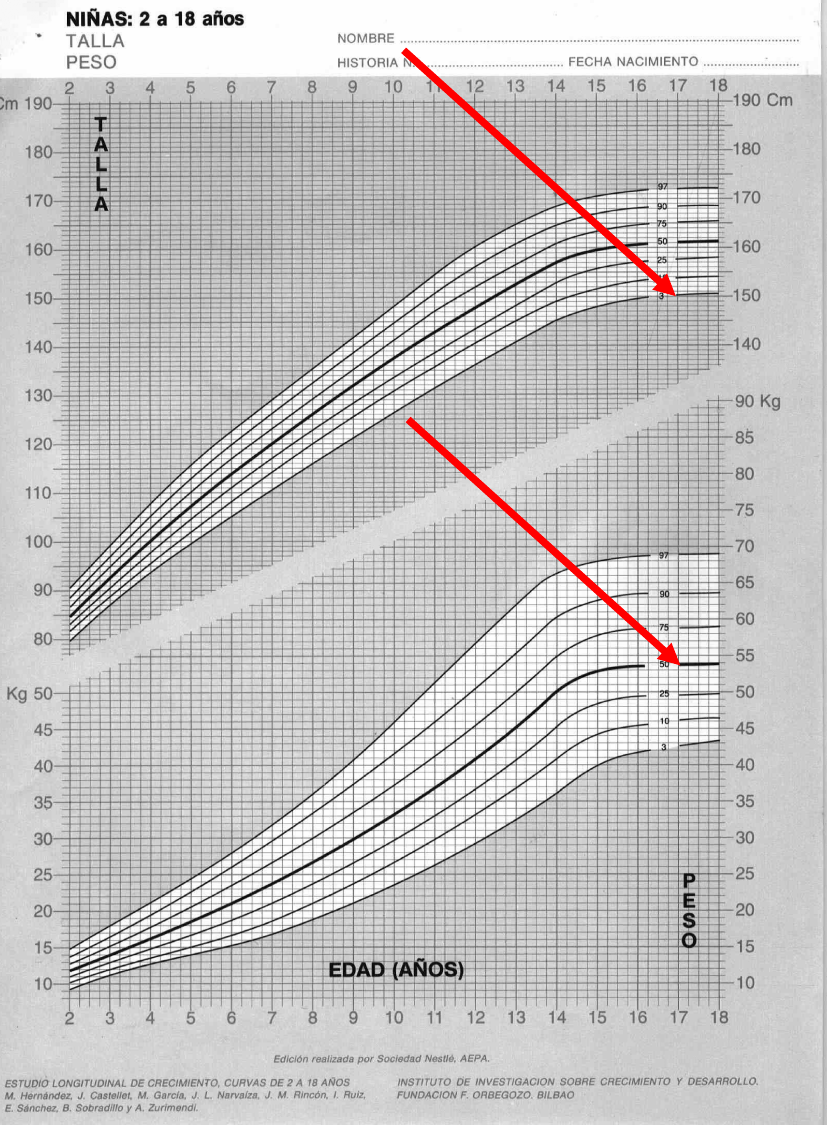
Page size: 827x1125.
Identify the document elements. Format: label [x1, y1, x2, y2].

picture [0, 0, 827, 1125]
text_box [408, 419, 681, 666]
text_box [403, 50, 676, 297]
